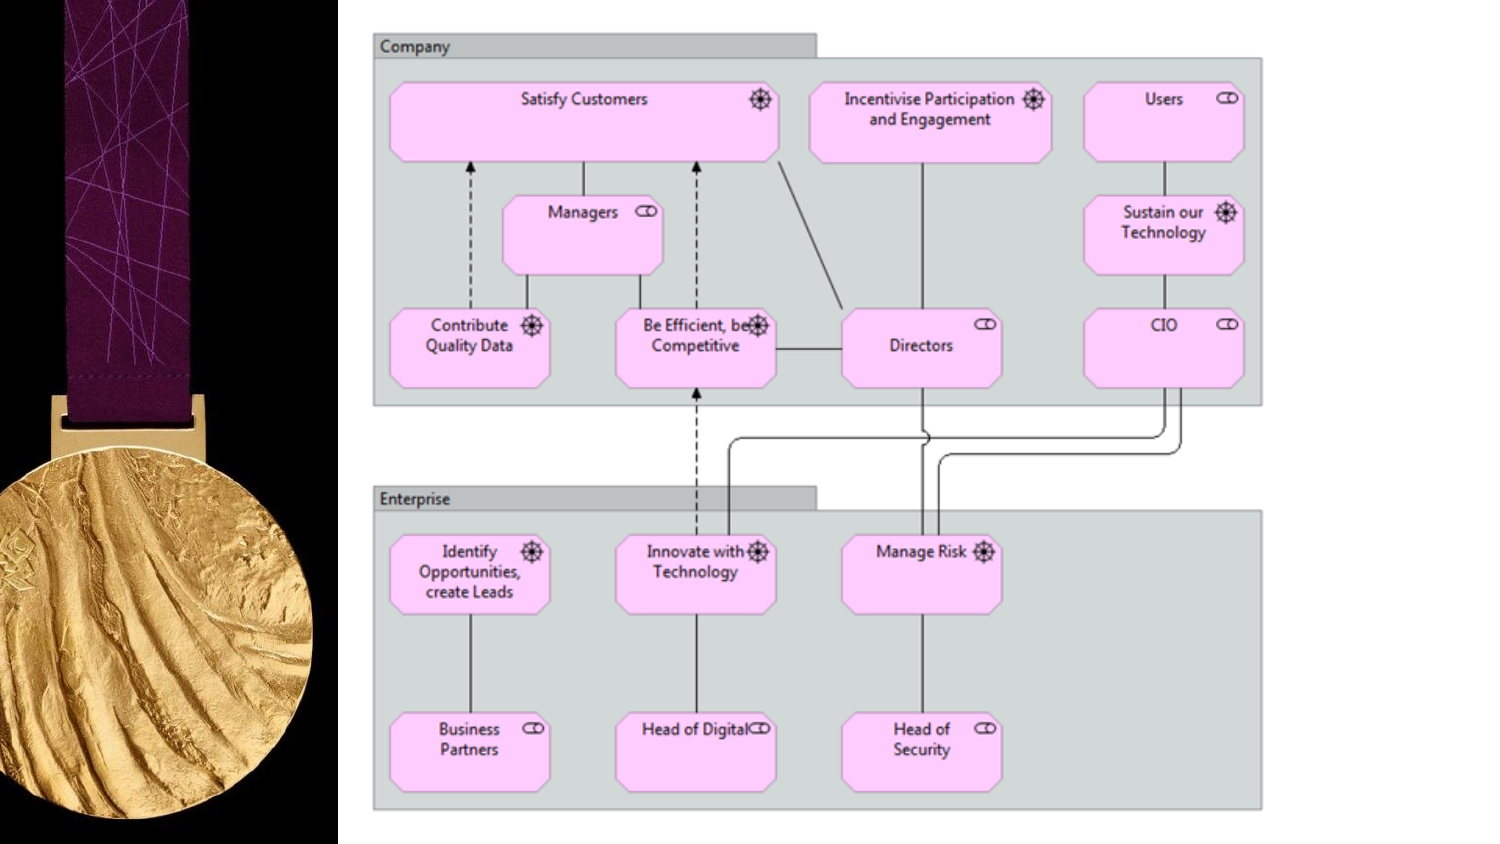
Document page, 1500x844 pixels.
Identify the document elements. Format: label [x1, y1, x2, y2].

picture [0, 0, 338, 844]
list [359, 20, 1276, 824]
